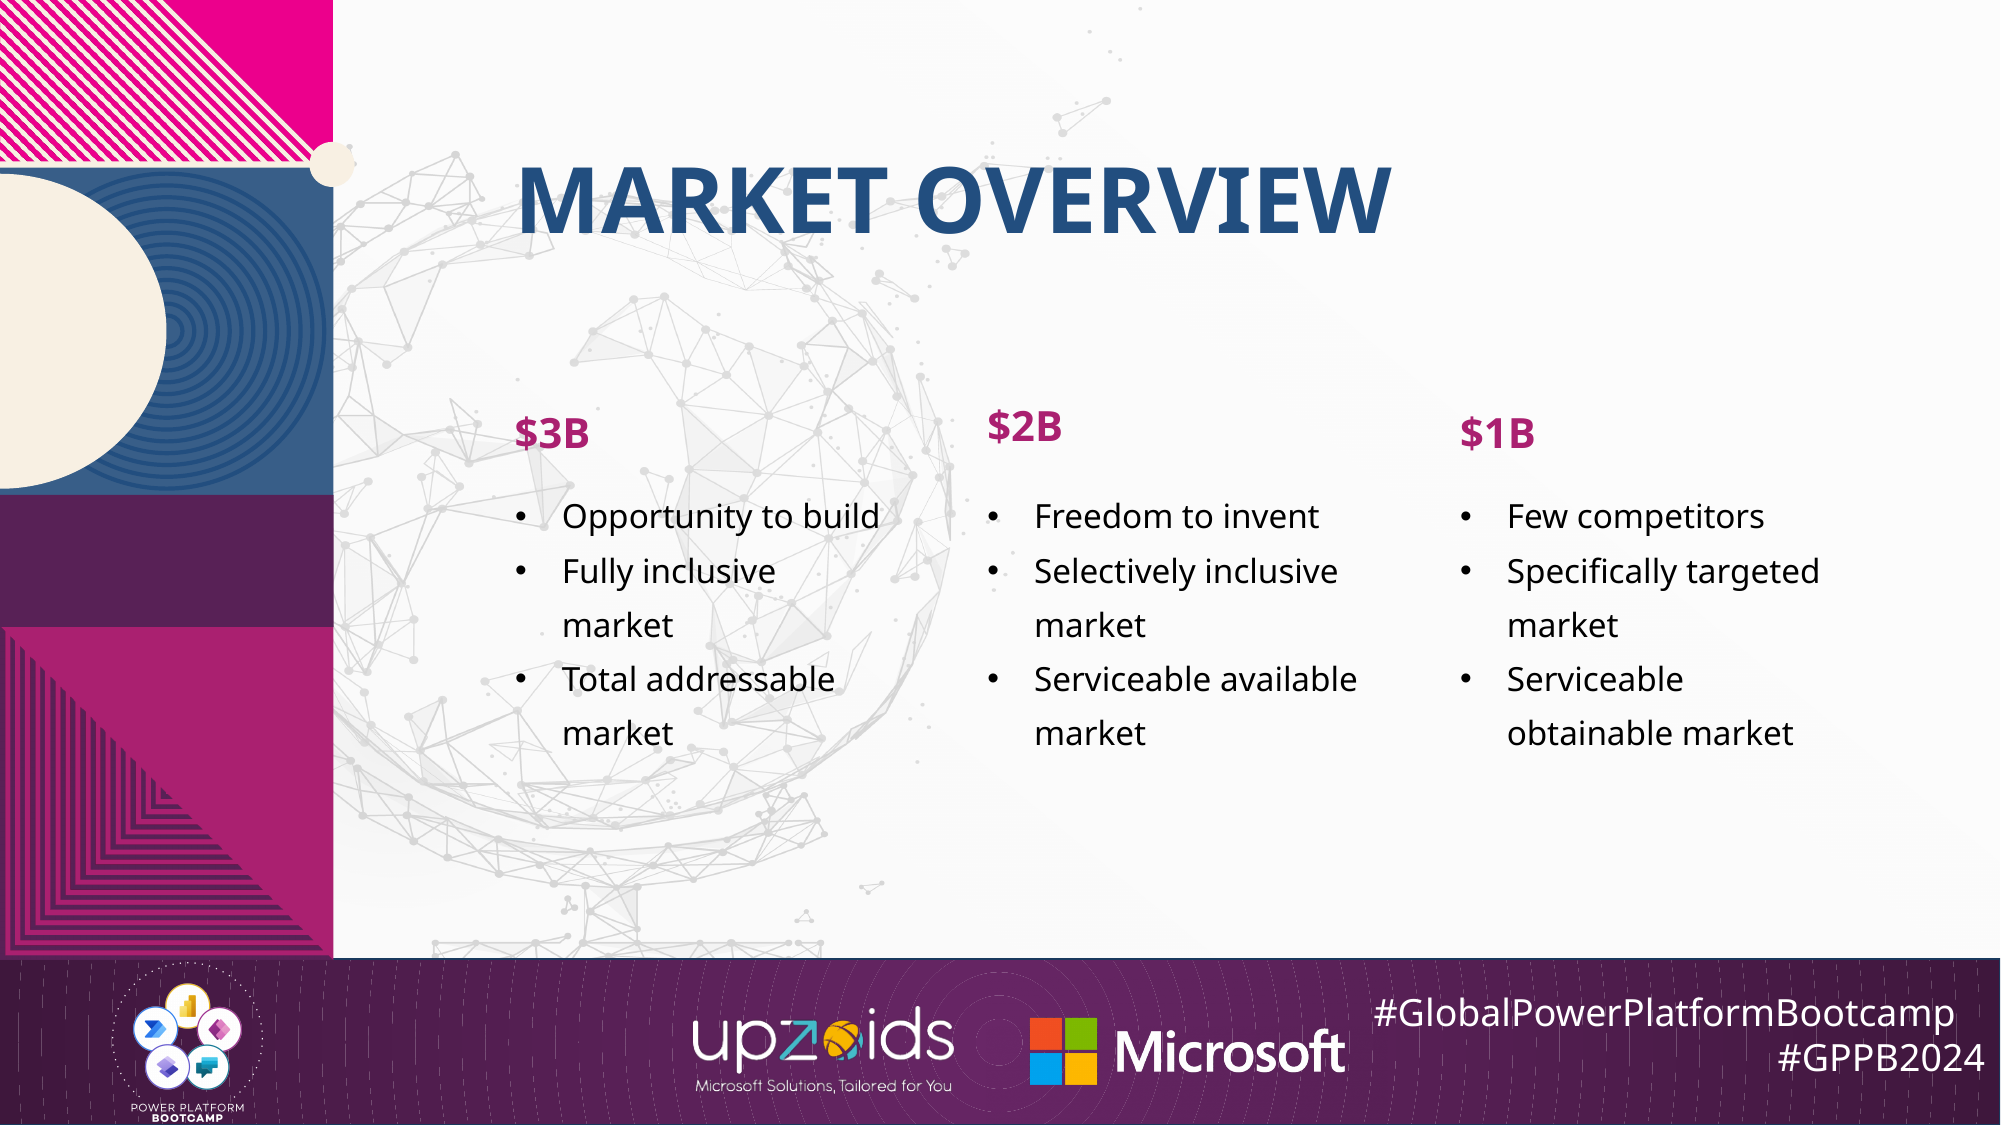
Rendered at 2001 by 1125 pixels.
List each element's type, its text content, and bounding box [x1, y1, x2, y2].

picture [986, 977, 1388, 1125]
list $2B [972, 397, 1378, 473]
picture [0, 627, 333, 960]
picture [0, 0, 334, 161]
picture [693, 1006, 954, 1111]
list Freedom to invent Selectively inclusive market Serviceable available market [972, 473, 1378, 924]
picture [112, 962, 263, 1122]
list $1B [1445, 397, 1850, 473]
list $3B [499, 397, 905, 473]
list Few competitors Specifically targeted market Serviceable obtainable market [1445, 473, 1850, 924]
title MARKET OVERVIEW [499, 147, 1850, 365]
list Opportunity to build Fully inclusive market Total addressable market [500, 473, 905, 924]
